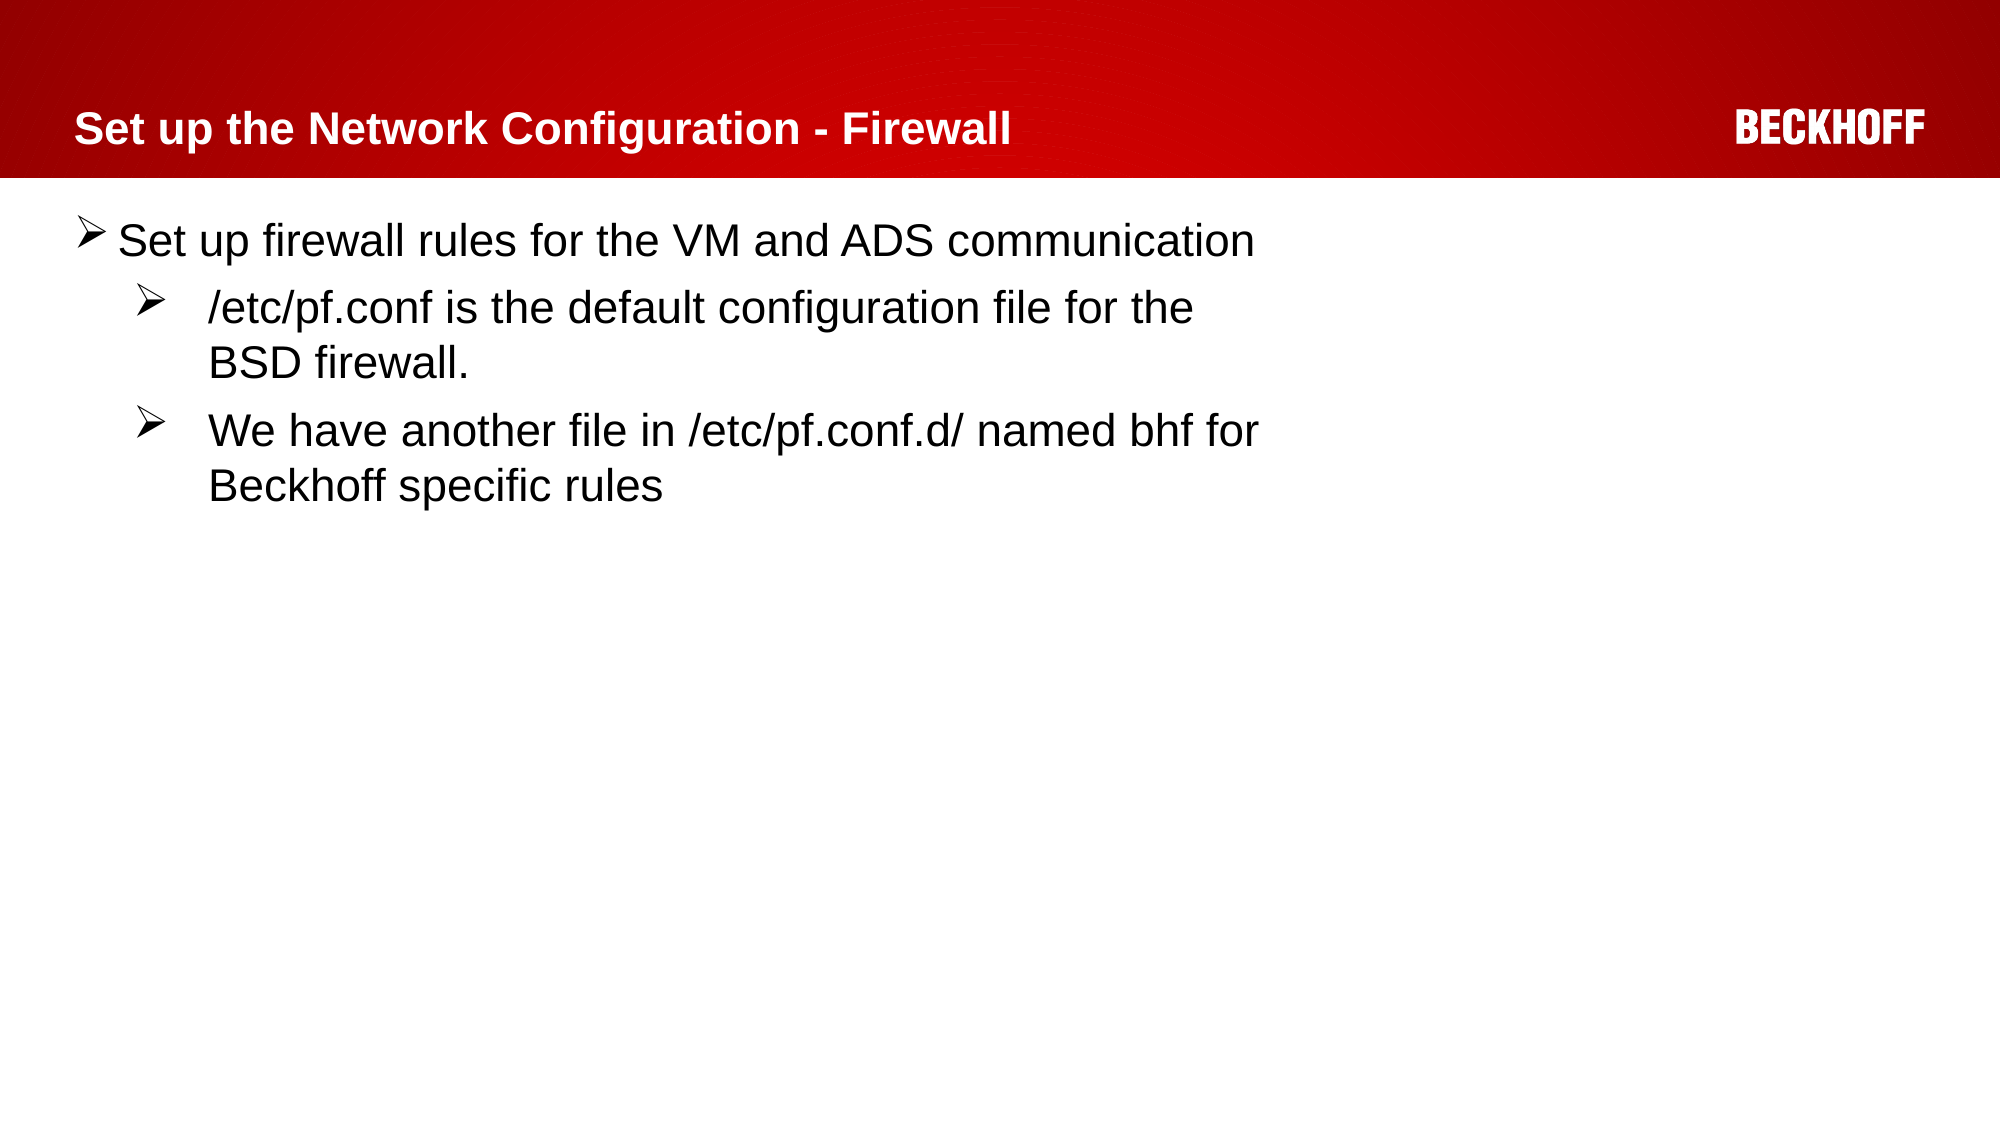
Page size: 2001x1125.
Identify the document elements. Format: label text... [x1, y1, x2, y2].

title Set up the Network Configuration - Firewall [0, 73, 1663, 178]
picture [1727, 98, 1934, 155]
list Set up firewall rules for the VM and ADS communication /etc/pf.conf is the default configuration file for the BSD firewall. We have another file in /etc/pf.conf.d/ named bhf for Beckhoff specific rules [0, 178, 1300, 1054]
